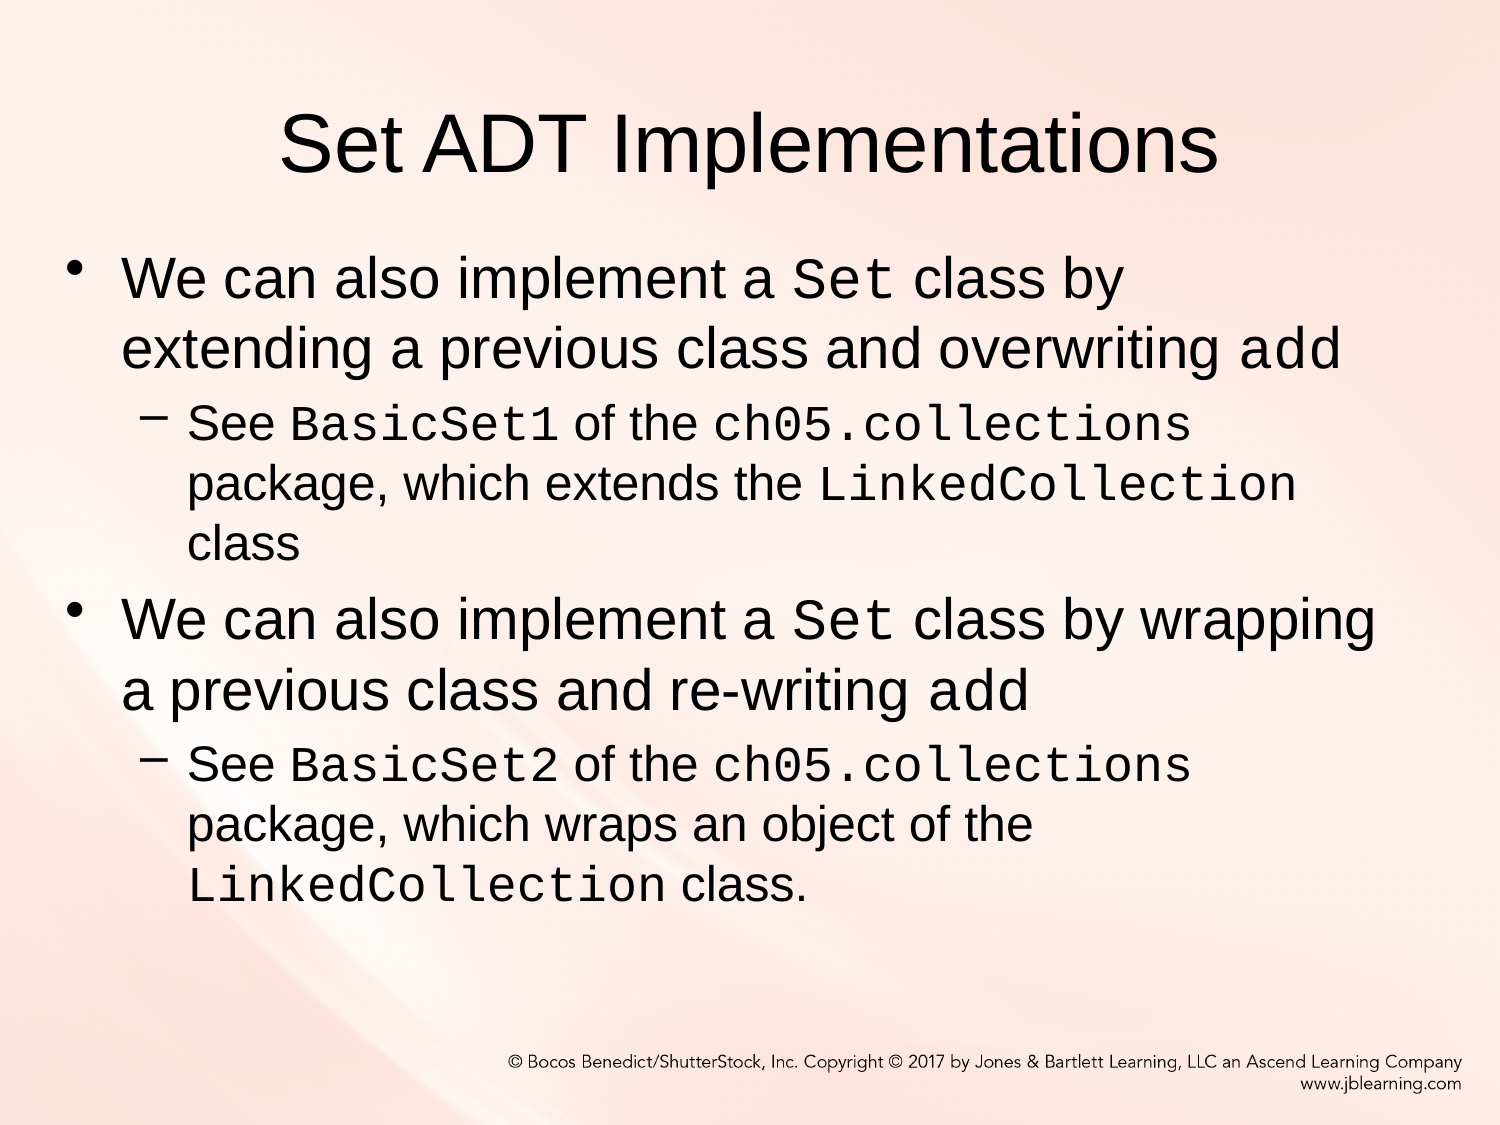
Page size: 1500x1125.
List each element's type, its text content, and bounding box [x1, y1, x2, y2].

list We can also implement a Set class by extending a previous class and overwriting add See BasicSet1 of the ch05.collections package, which extends the LinkedCollection class We can also implement a Set class by wrapping a previous class and re-writing add See BasicSet2 of the ch05.collections package, which wraps an object of the LinkedCollection class. [50, 232, 1400, 975]
picture [0, 0, 1500, 1125]
title Set ADT Implementations [75, 45, 1425, 233]
